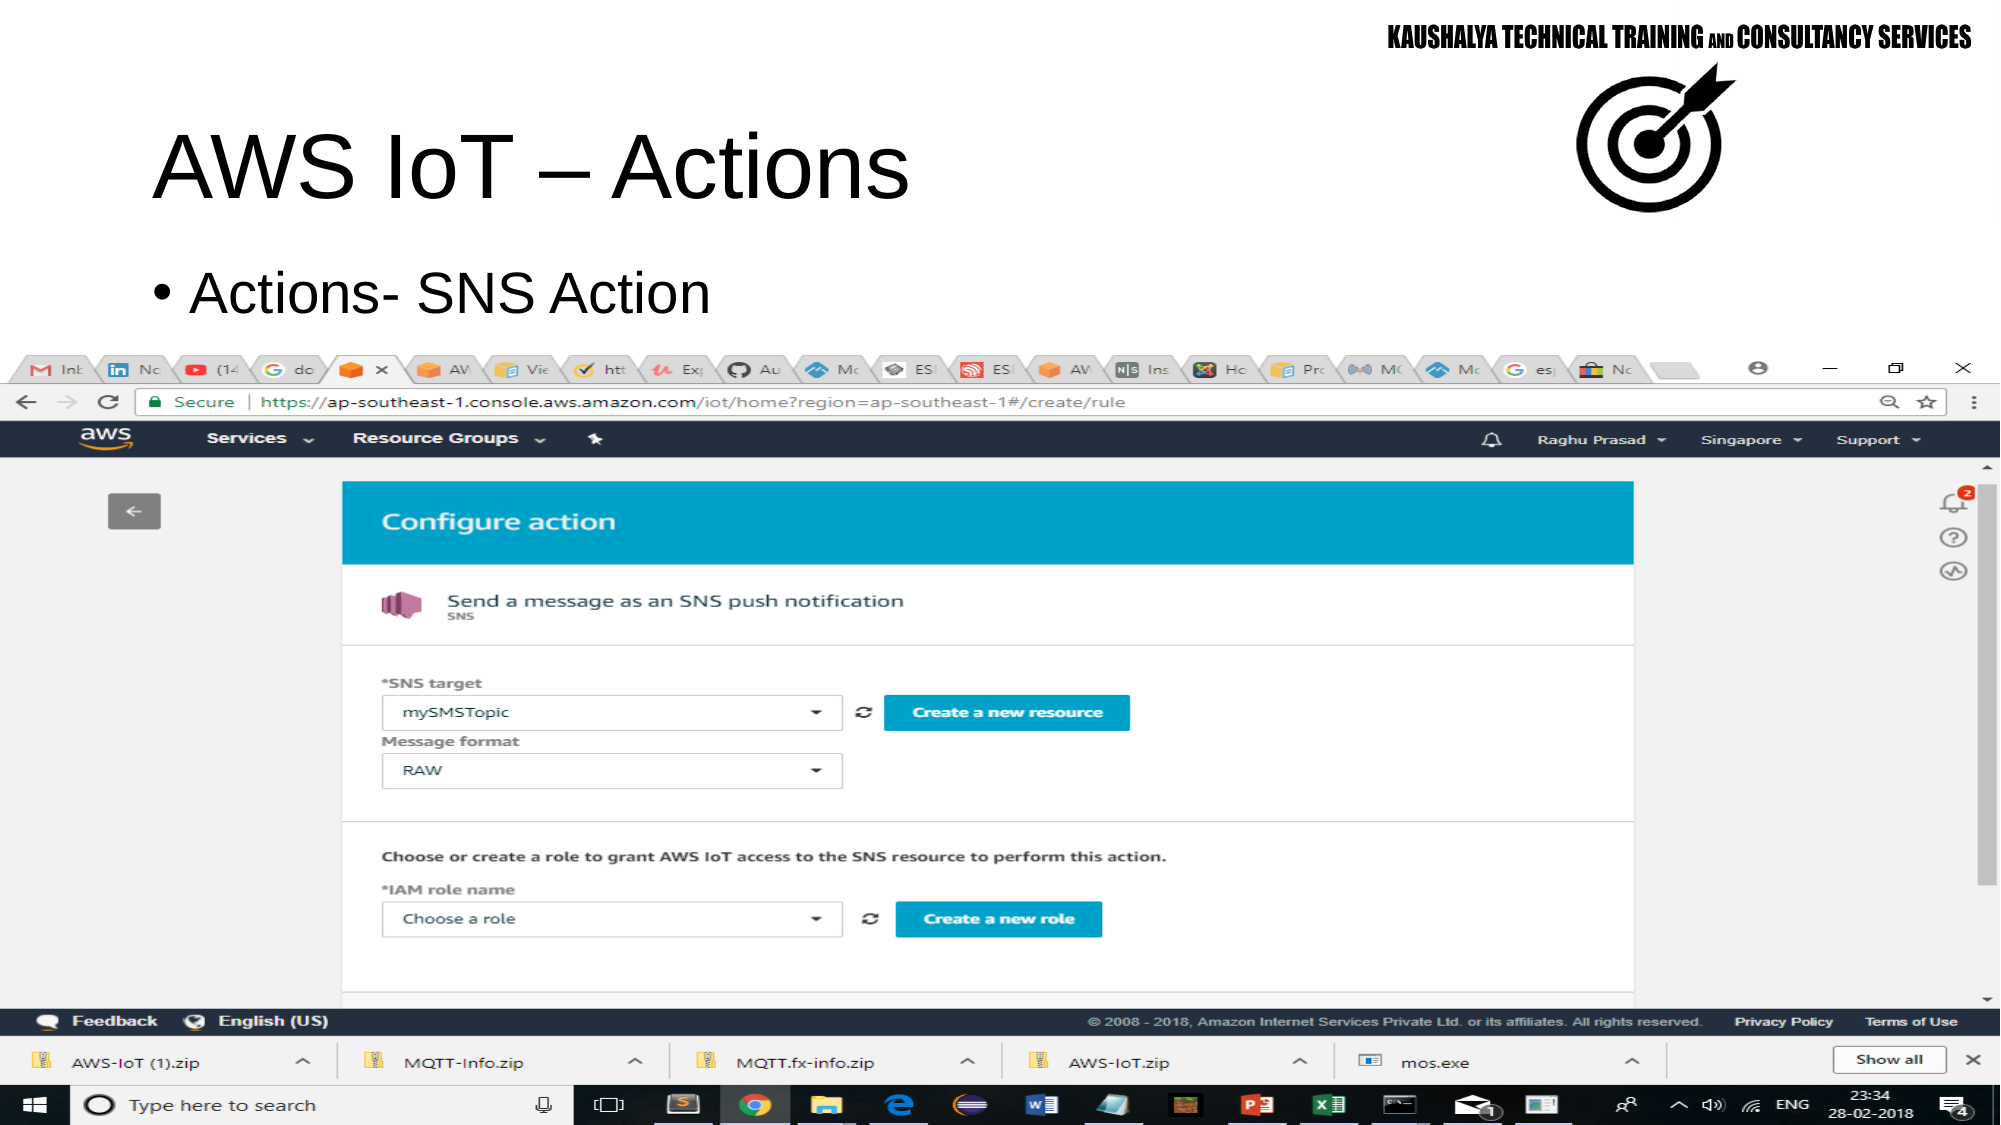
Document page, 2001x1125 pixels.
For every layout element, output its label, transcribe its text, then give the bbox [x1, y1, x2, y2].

list Actions- SNS Action [137, 256, 1863, 355]
picture [0, 355, 2000, 1125]
picture [1358, 2, 1997, 221]
title AWS IoT – Actions [137, 59, 1863, 256]
